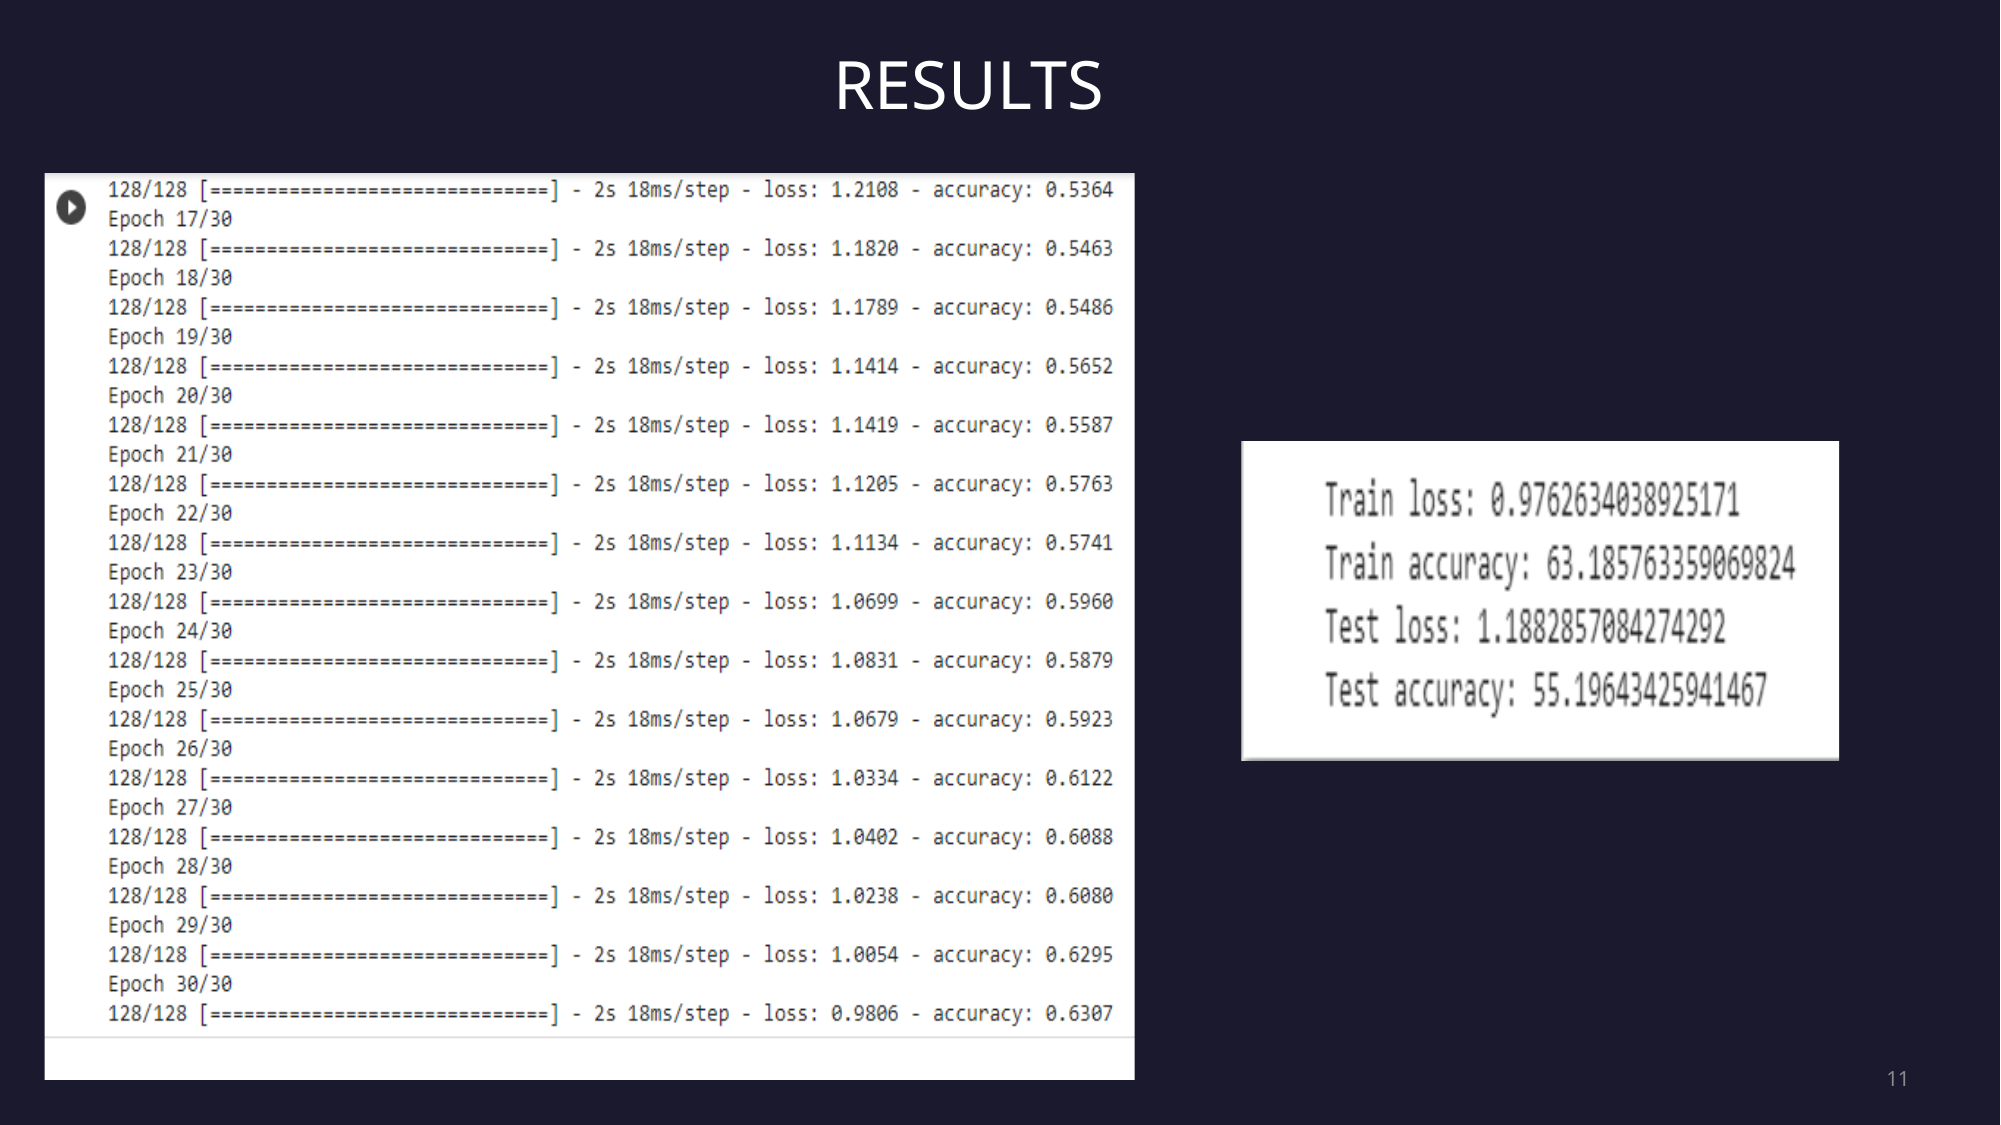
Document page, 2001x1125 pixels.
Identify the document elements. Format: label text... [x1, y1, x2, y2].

picture [44, 173, 1135, 1081]
picture [1241, 441, 1840, 761]
text_box RESULTS [818, 44, 1665, 133]
slide_number 11 [1632, 1067, 1910, 1093]
